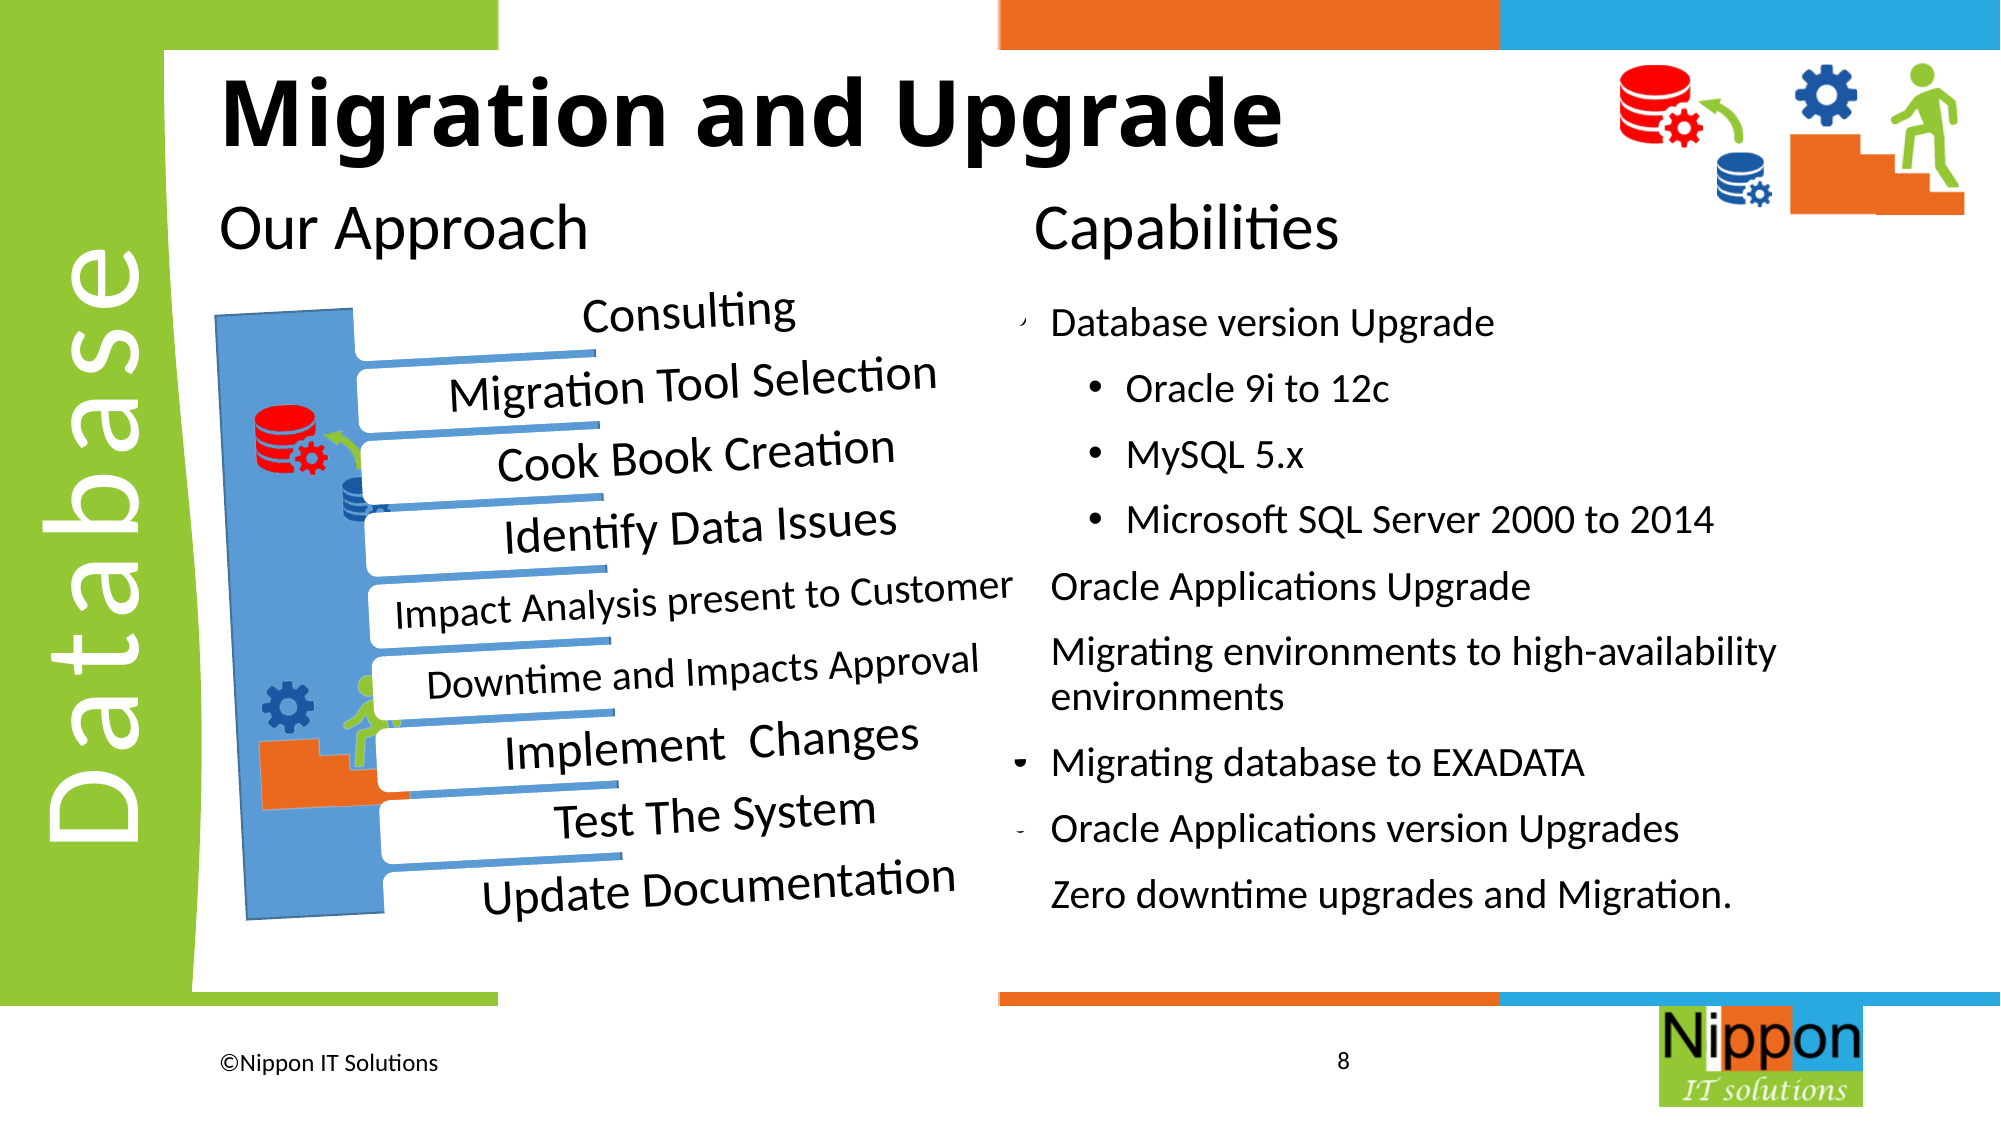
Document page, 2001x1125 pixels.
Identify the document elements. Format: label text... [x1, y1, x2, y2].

slide_number 8 [1322, 1037, 1483, 1098]
text_box Database version Upgrade Oracle 9i to 12c MySQL 5.x Microsoft SQL Server 2000 to 2014 Oracle Applications Upgrade Migrating environments to high-availability environments Migrating database to EXADATA Oracle Applications version Upgrades Zero downtime upgrades and Migration. [998, 292, 1968, 975]
picture [0, 992, 2000, 1107]
footer ©Nippon IT Solutions [204, 1039, 1061, 1099]
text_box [230, 279, 1040, 920]
text_box Migration and Upgrade [204, 59, 1612, 170]
text_box Capabilities [1019, 185, 1909, 272]
picture [1612, 57, 1971, 219]
text_box Our Approach [204, 185, 991, 272]
text_box Database [0, 194, 174, 903]
picture [0, 0, 2000, 50]
